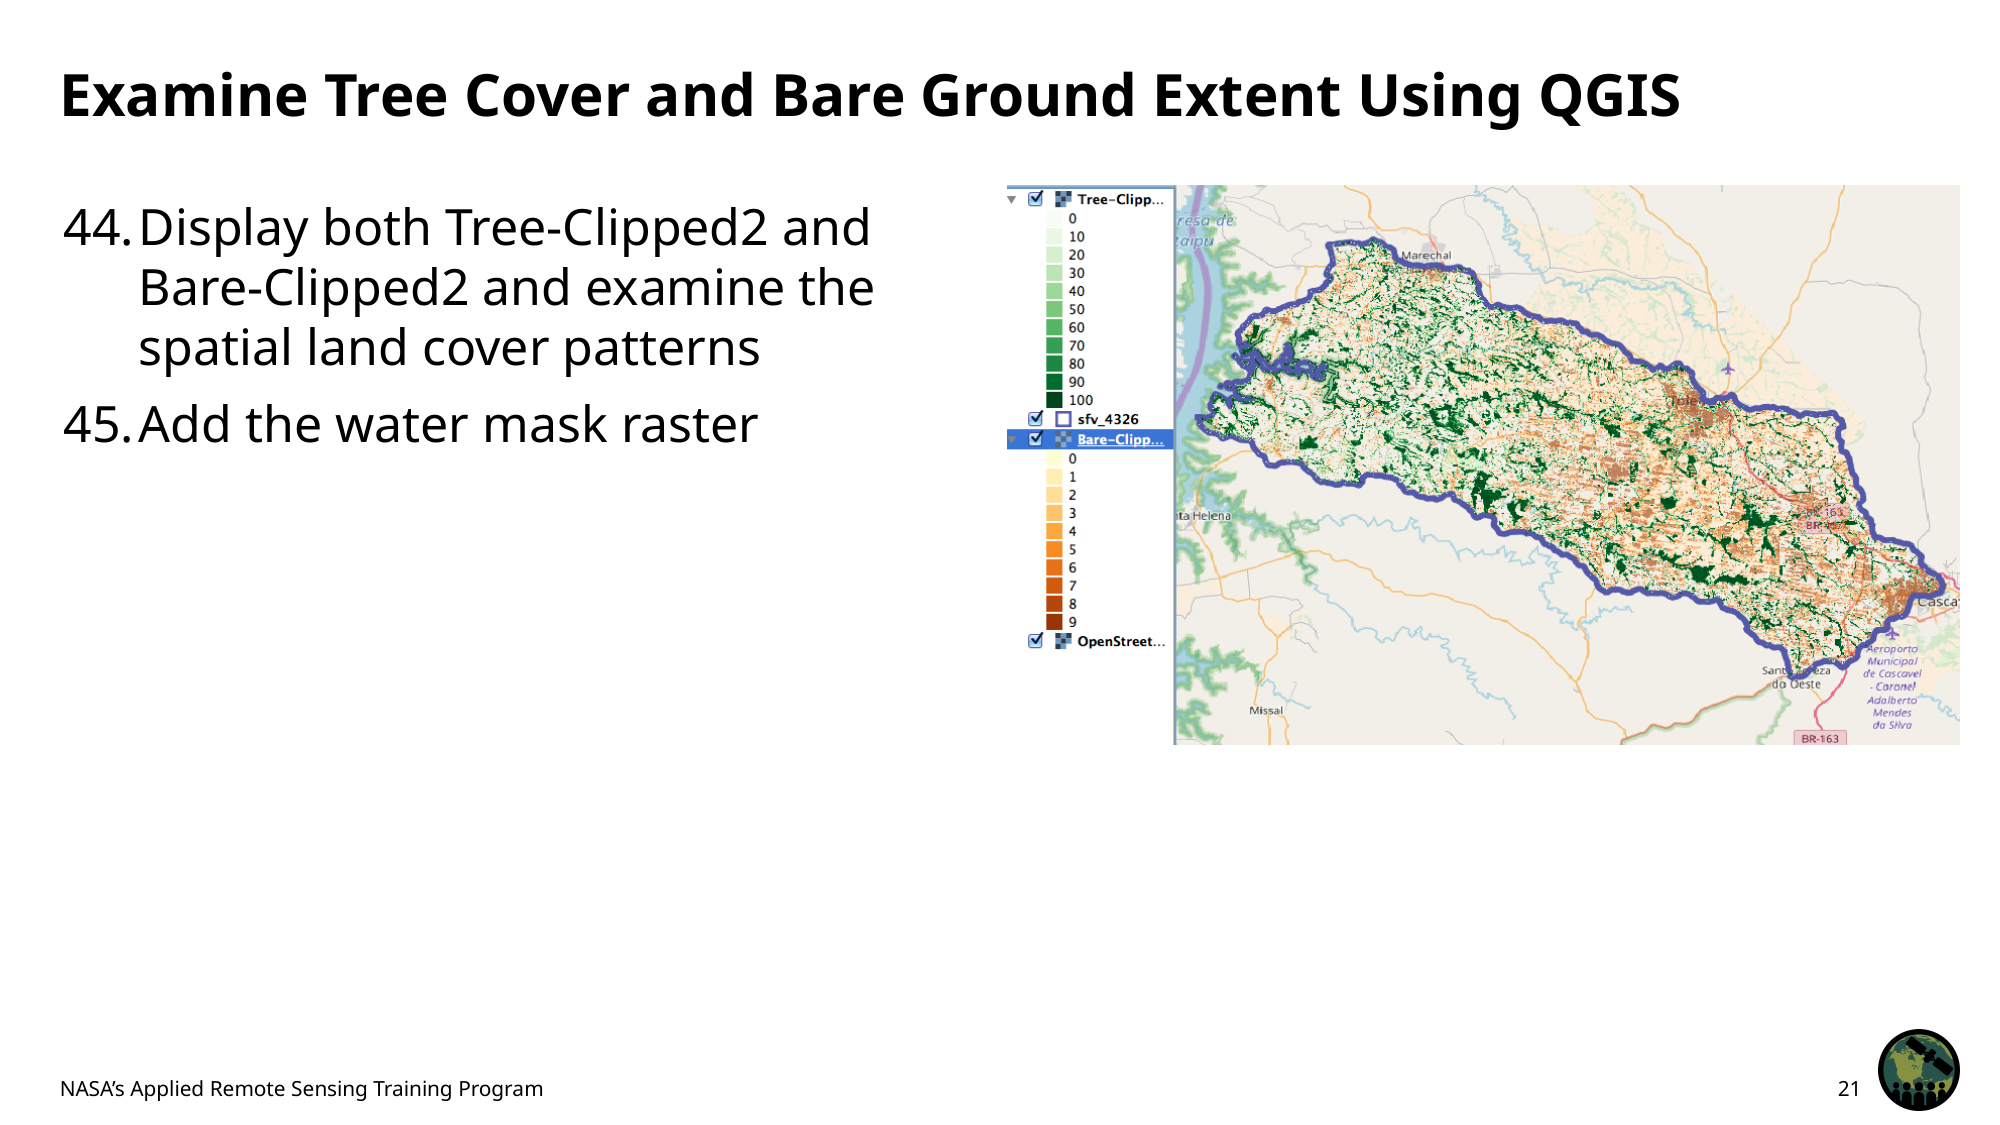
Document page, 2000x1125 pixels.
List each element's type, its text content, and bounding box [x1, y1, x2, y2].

picture [1878, 1029, 1960, 1111]
list Display both Tree-Clipped2 and Bare-Clipped2 and examine the spatial land cover patterns Add the water mask raster [39, 185, 993, 1013]
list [1006, 185, 1960, 745]
title Examine Tree Cover and Bare Ground Extent Using QGIS [39, 45, 1960, 140]
